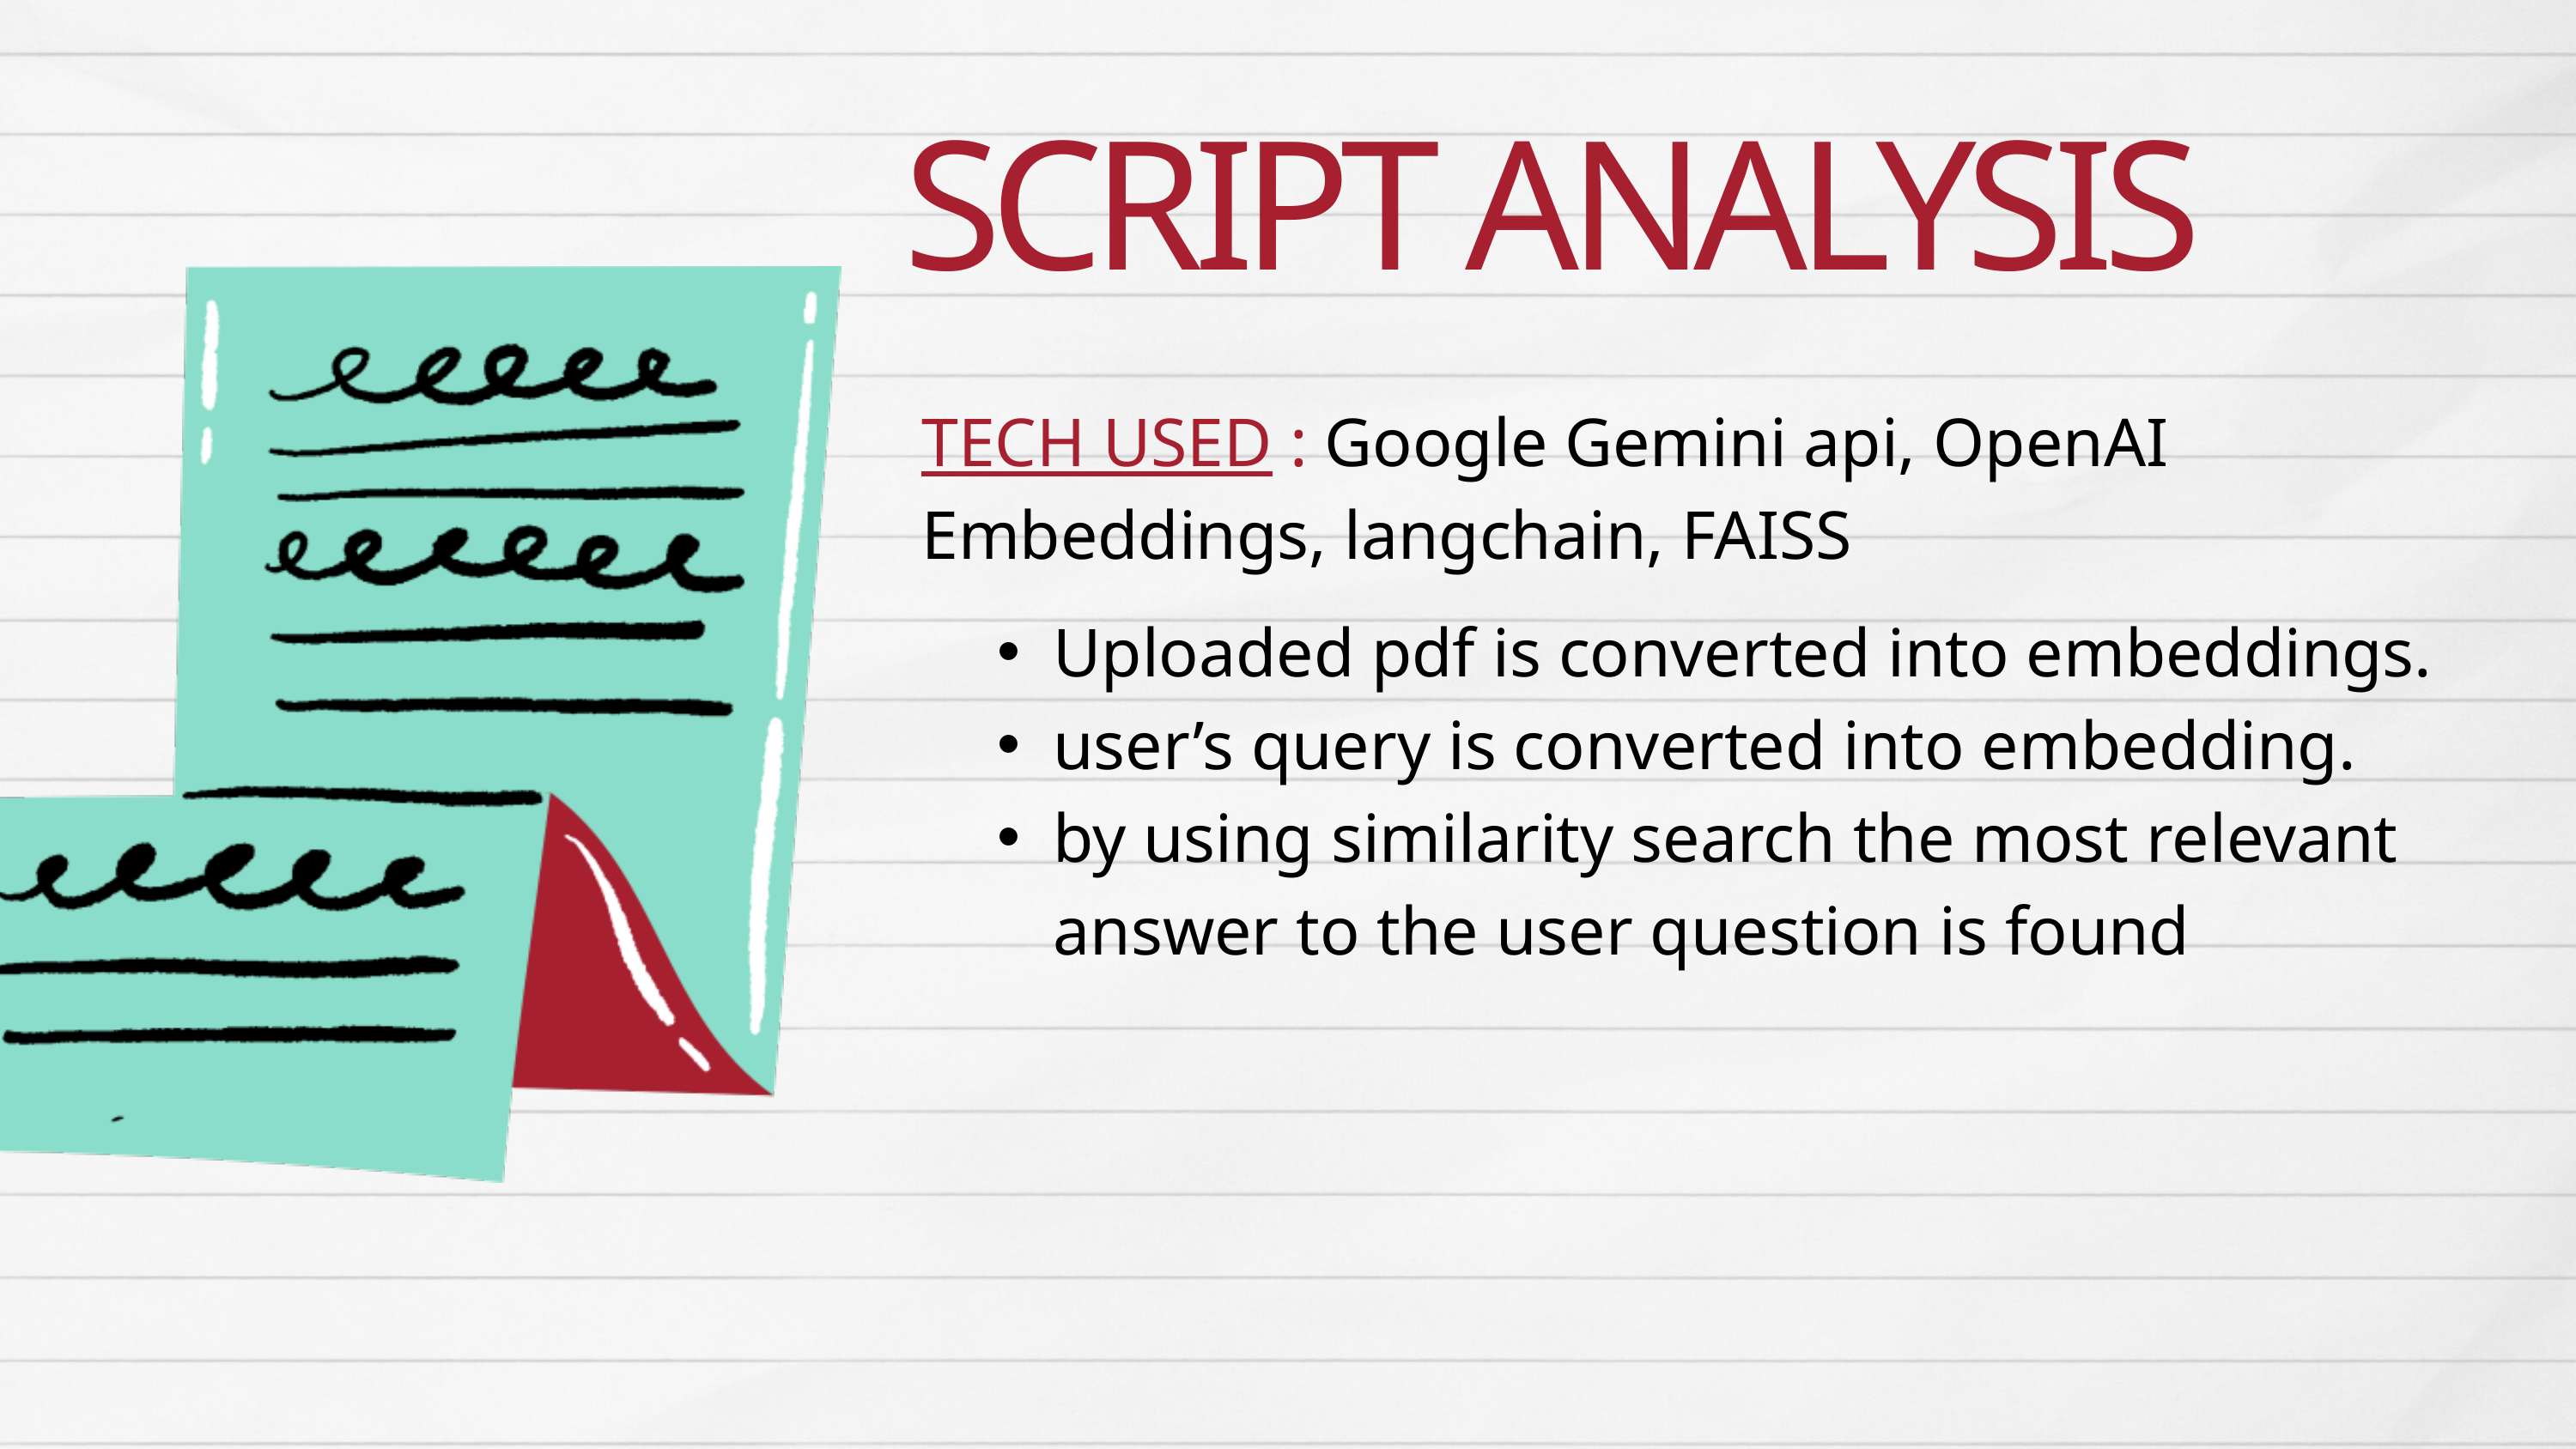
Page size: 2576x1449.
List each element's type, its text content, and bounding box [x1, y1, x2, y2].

text_box Uploaded pdf is converted into embeddings. user’s query is converted into embedding. by using similarity search the most relevant answer to the user question is found [940, 597, 2469, 969]
text_box TECH USED : Google Gemini api, OpenAI Embeddings, langchain, FAISS [921, 386, 2488, 573]
text_box [0, 0, 2576, 1449]
text_box [0, 266, 841, 1183]
text_box SCRIPT ANALYSIS [746, 155, 2358, 306]
